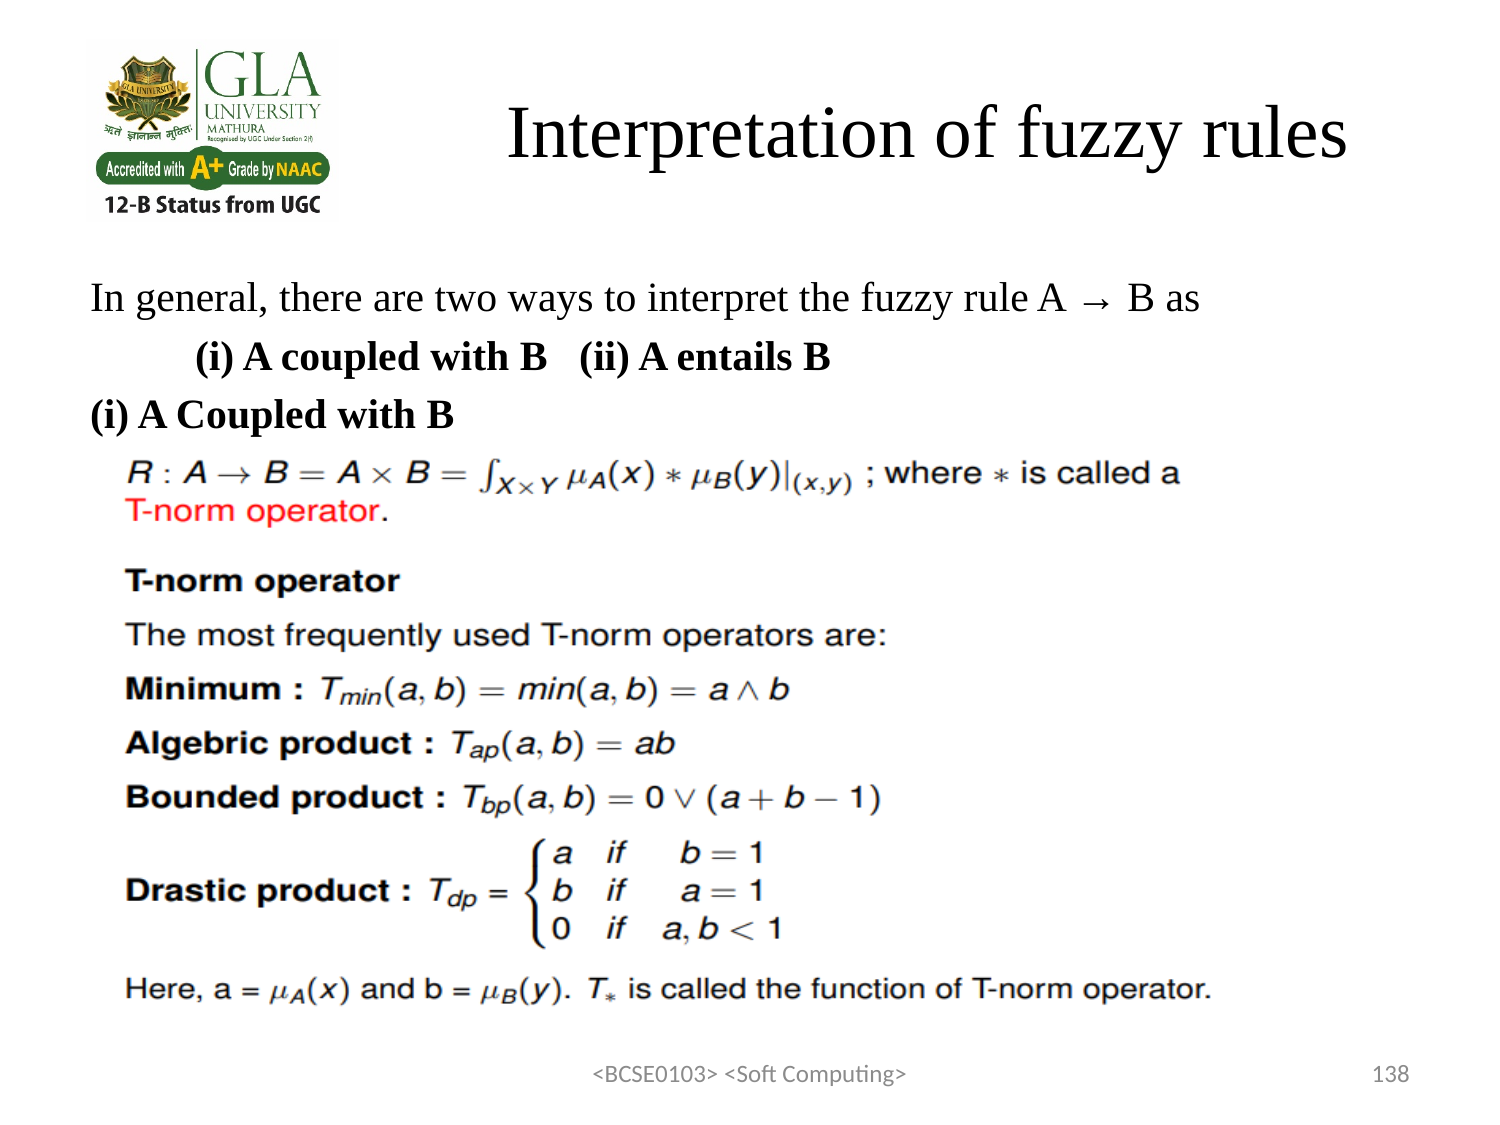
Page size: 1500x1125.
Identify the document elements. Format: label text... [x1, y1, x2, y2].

picture [100, 444, 1259, 1024]
picture [86, 39, 339, 222]
slide_number 138 [1074, 1042, 1425, 1103]
title Interpretation of fuzzy rules [431, 45, 1425, 211]
list In general, there are two ways to interpret the fuzzy rule A → B as (i) A coupled with B (ii) A entails B (i) A Coupled with B [75, 262, 1425, 1005]
footer <BCSE0103> <Soft Computing> [512, 1042, 988, 1103]
